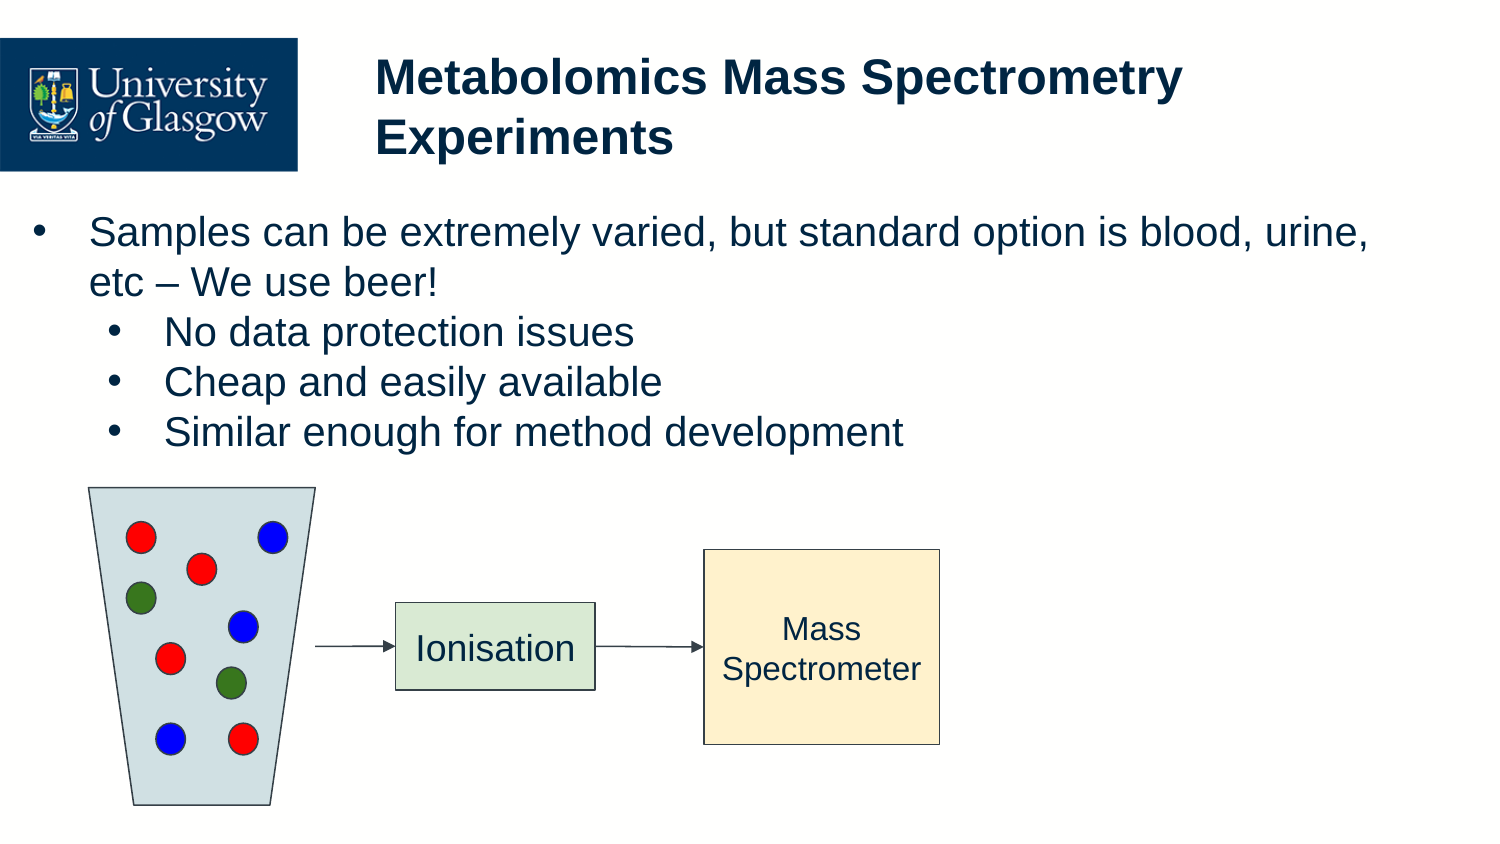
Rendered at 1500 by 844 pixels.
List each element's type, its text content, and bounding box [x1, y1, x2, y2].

text_box [258, 521, 288, 554]
text_box Ionisation [395, 602, 595, 690]
picture [0, 0, 1500, 178]
text_box [216, 667, 247, 699]
text_box [228, 611, 259, 643]
text_box [88, 487, 316, 806]
text_box [155, 723, 186, 755]
text_box [187, 553, 217, 586]
text_box [126, 521, 156, 554]
text_box [155, 642, 186, 675]
text_box Samples can be extremely varied, but standard option is blood, urine, etc – We use beer! No data protection issues Cheap and easily available Similar enough for method development [17, 197, 1412, 463]
text_box [126, 582, 156, 614]
text_box Mass Spectrometer [703, 549, 940, 745]
text_box [228, 723, 259, 755]
